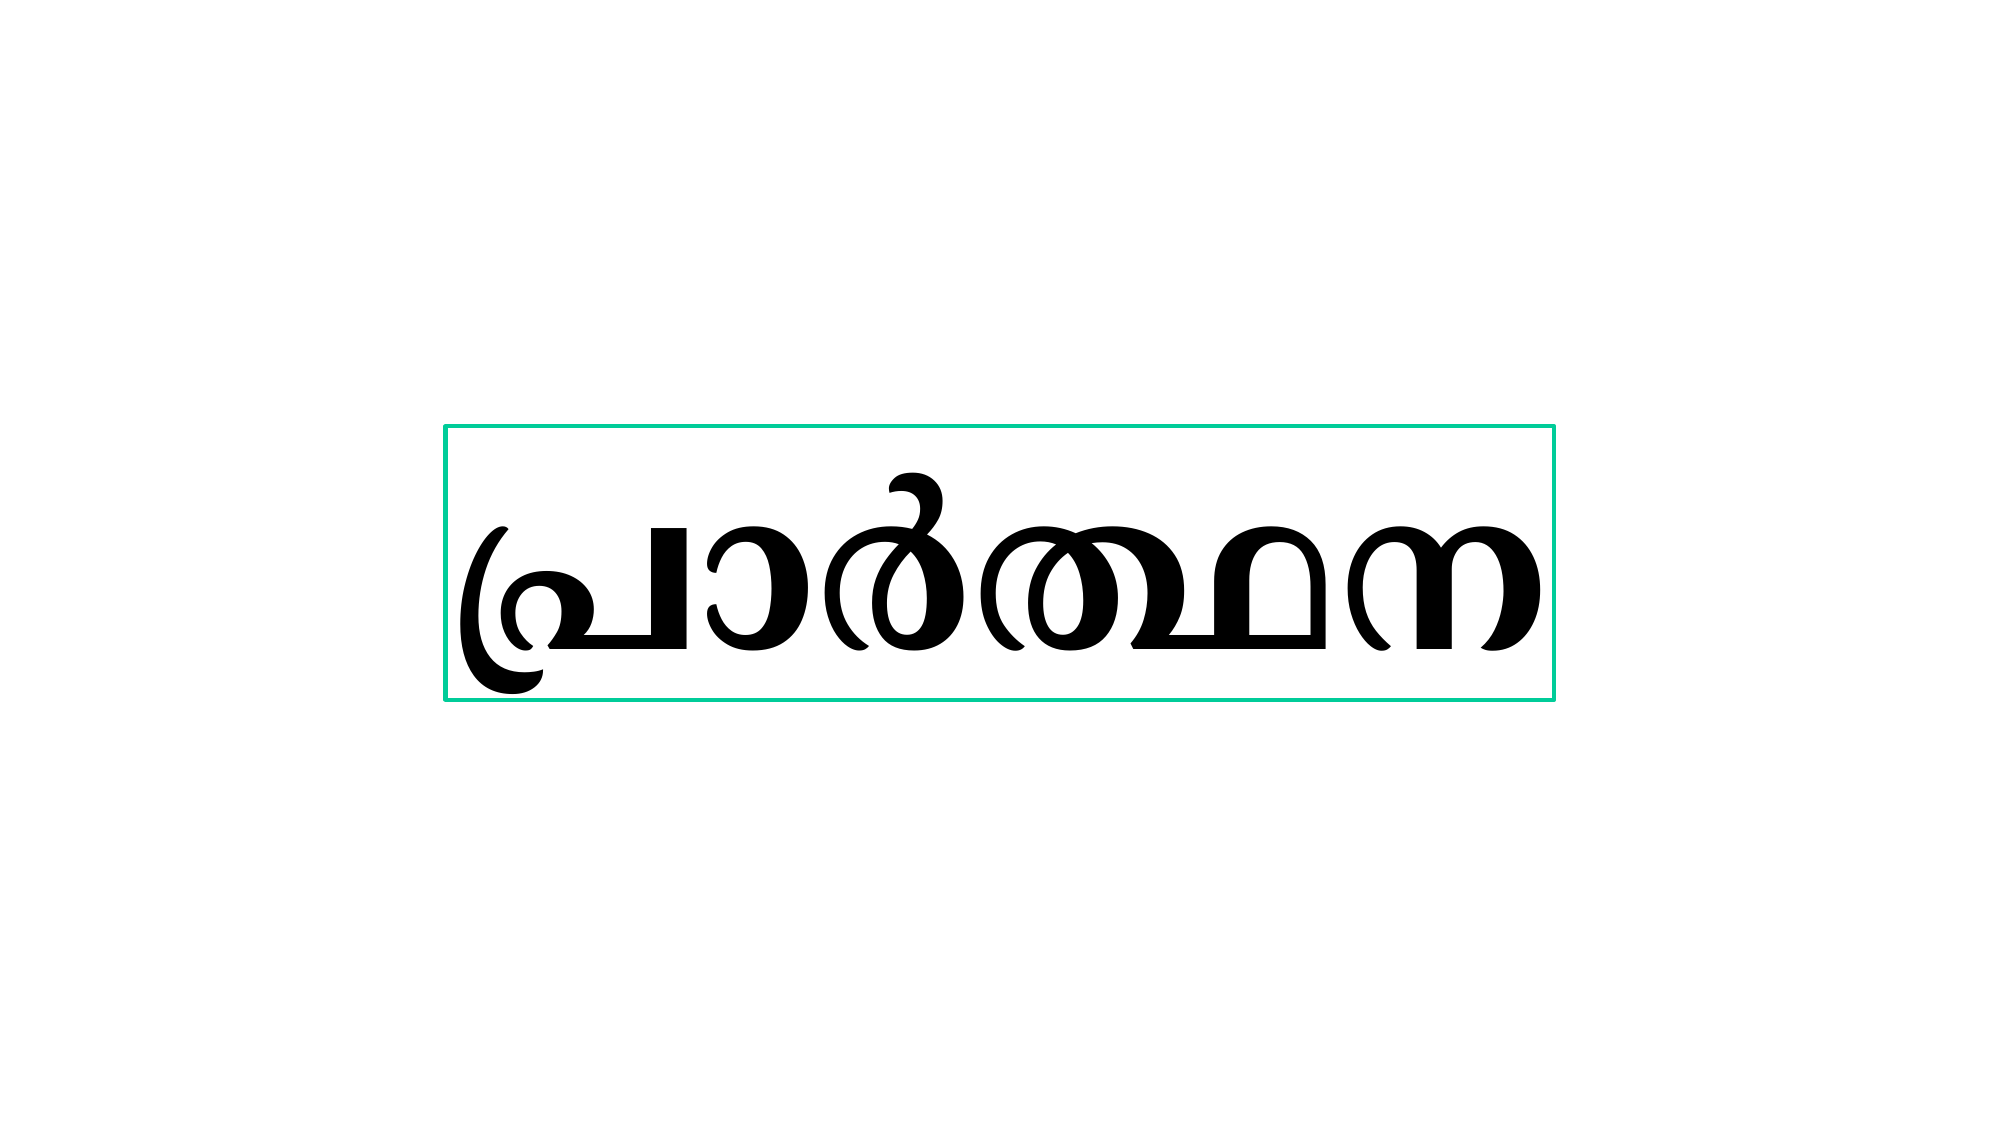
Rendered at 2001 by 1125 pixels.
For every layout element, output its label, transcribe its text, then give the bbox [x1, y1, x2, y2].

text_box പ്രാർത്ഥന [445, 426, 1555, 700]
